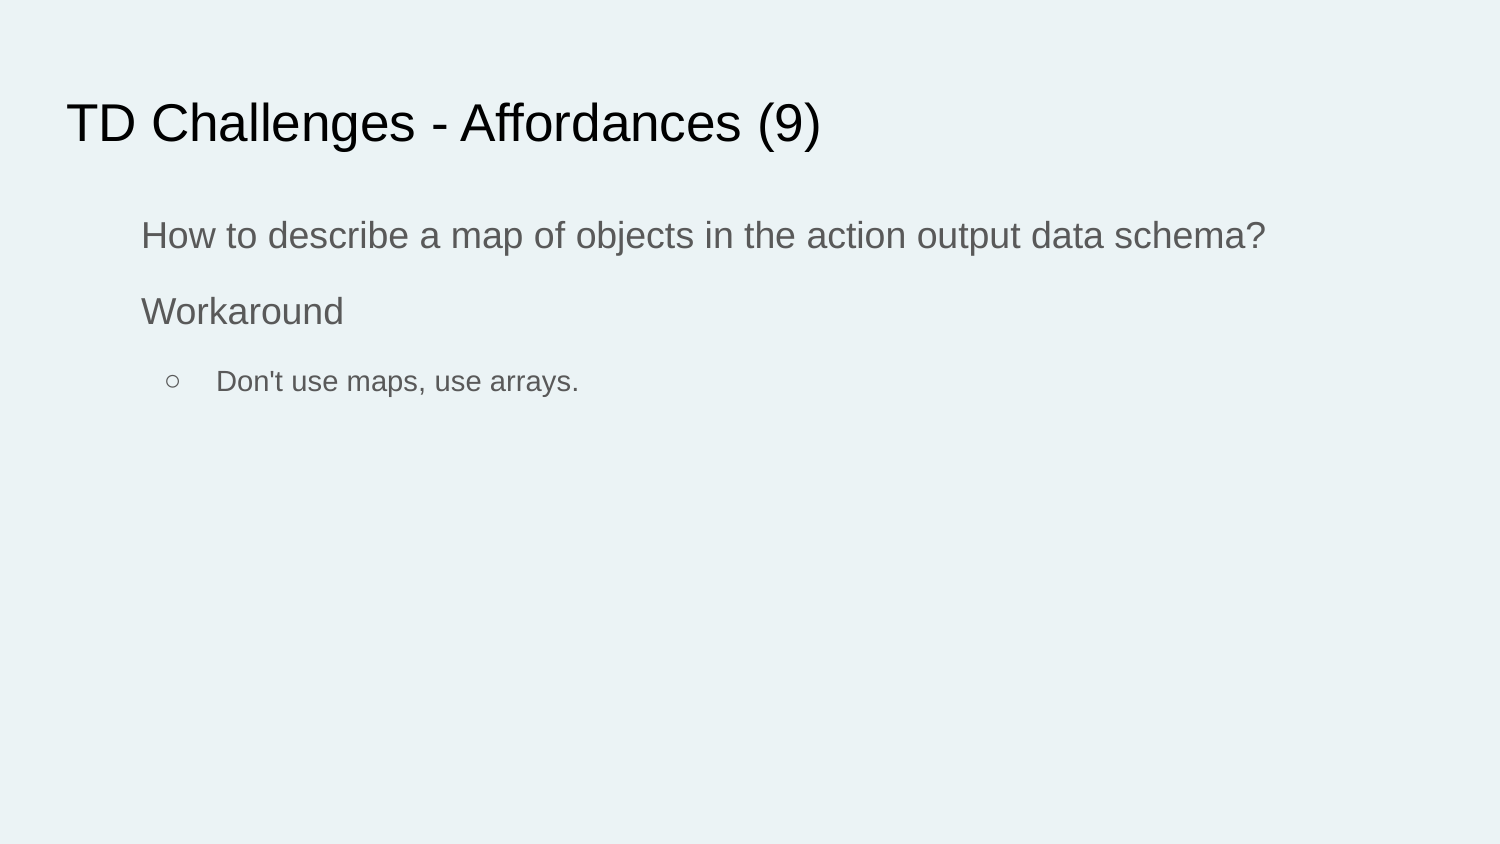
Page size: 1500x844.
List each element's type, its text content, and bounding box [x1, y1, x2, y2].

list How to describe a map of objects in the action output data schema? Workaround Don't use maps, use arrays. [51, 189, 1449, 750]
title TD Challenges - Affordances (9) [51, 72, 1449, 167]
